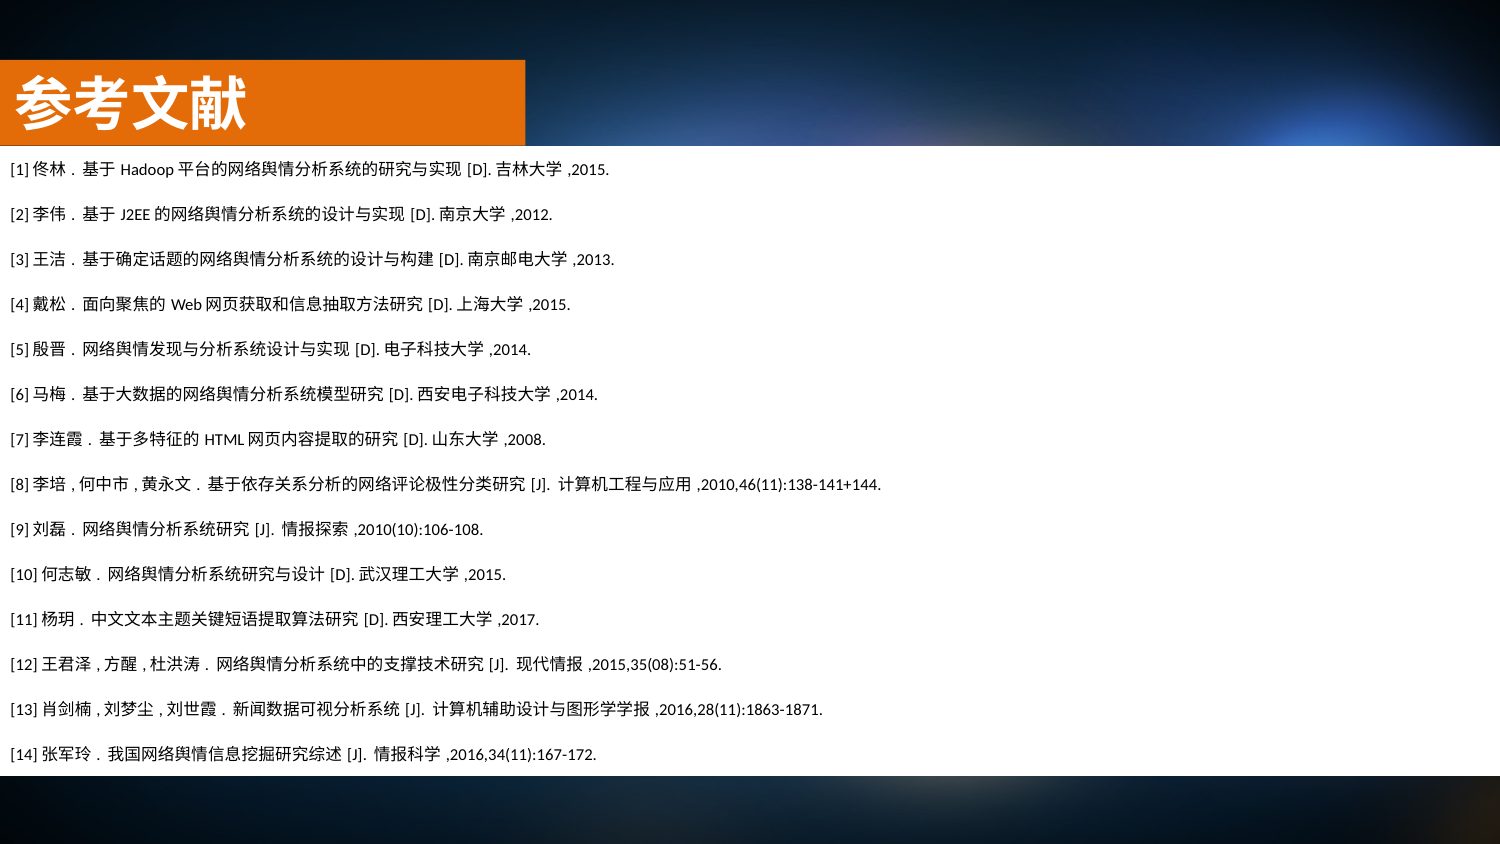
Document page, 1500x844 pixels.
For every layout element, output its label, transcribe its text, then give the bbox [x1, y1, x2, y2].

table_cell [7]李连霞. 基于多特征的HTML网页内容提取的研究[D].山东大学,2008. [0, 416, 1500, 461]
table_cell [11]杨玥. 中文文本主题关键短语提取算法研究[D].西安理工大学,2017. [0, 596, 1500, 641]
text_box 参考文献 [0, 59, 526, 145]
table_cell [13]肖剑楠,刘梦尘,刘世霞. 新闻数据可视分析系统[J]. 计算机辅助设计与图形学学报,2016,28(11):1863-1871. [0, 686, 1500, 731]
picture [0, 0, 1500, 146]
table_header [1]佟林. 基于Hadoop平台的网络舆情分析系统的研究与实现[D].吉林大学,2015. [0, 146, 1500, 191]
table_cell [5]殷晋. 网络舆情发现与分析系统设计与实现[D].电子科技大学,2014. [0, 326, 1500, 371]
picture [0, 776, 1500, 844]
table_cell [4]戴松. 面向聚焦的Web网页获取和信息抽取方法研究[D].上海大学,2015. [0, 281, 1500, 326]
table_cell [10]何志敏. 网络舆情分析系统研究与设计[D].武汉理工大学,2015. [0, 551, 1500, 596]
table_cell [9]刘磊. 网络舆情分析系统研究[J]. 情报探索,2010(10):106-108. [0, 506, 1500, 551]
table_cell [14]张军玲. 我国网络舆情信息挖掘研究综述[J]. 情报科学,2016,34(11):167-172. [0, 731, 1500, 776]
table_cell [6]马梅. 基于大数据的网络舆情分析系统模型研究[D].西安电子科技大学,2014. [0, 371, 1500, 416]
table_cell [2]李伟. 基于J2EE的网络舆情分析系统的设计与实现[D].南京大学,2012. [0, 191, 1500, 236]
table_cell [12]王君泽,方醒,杜洪涛. 网络舆情分析系统中的支撑技术研究[J]. 现代情报,2015,35(08):51-56. [0, 641, 1500, 686]
table_cell [3]王洁. 基于确定话题的网络舆情分析系统的设计与构建[D].南京邮电大学,2013. [0, 236, 1500, 281]
table_cell [8]李培,何中市,黄永文. 基于依存关系分析的网络评论极性分类研究[J]. 计算机工程与应用,2010,46(11):138-141+144. [0, 461, 1500, 506]
